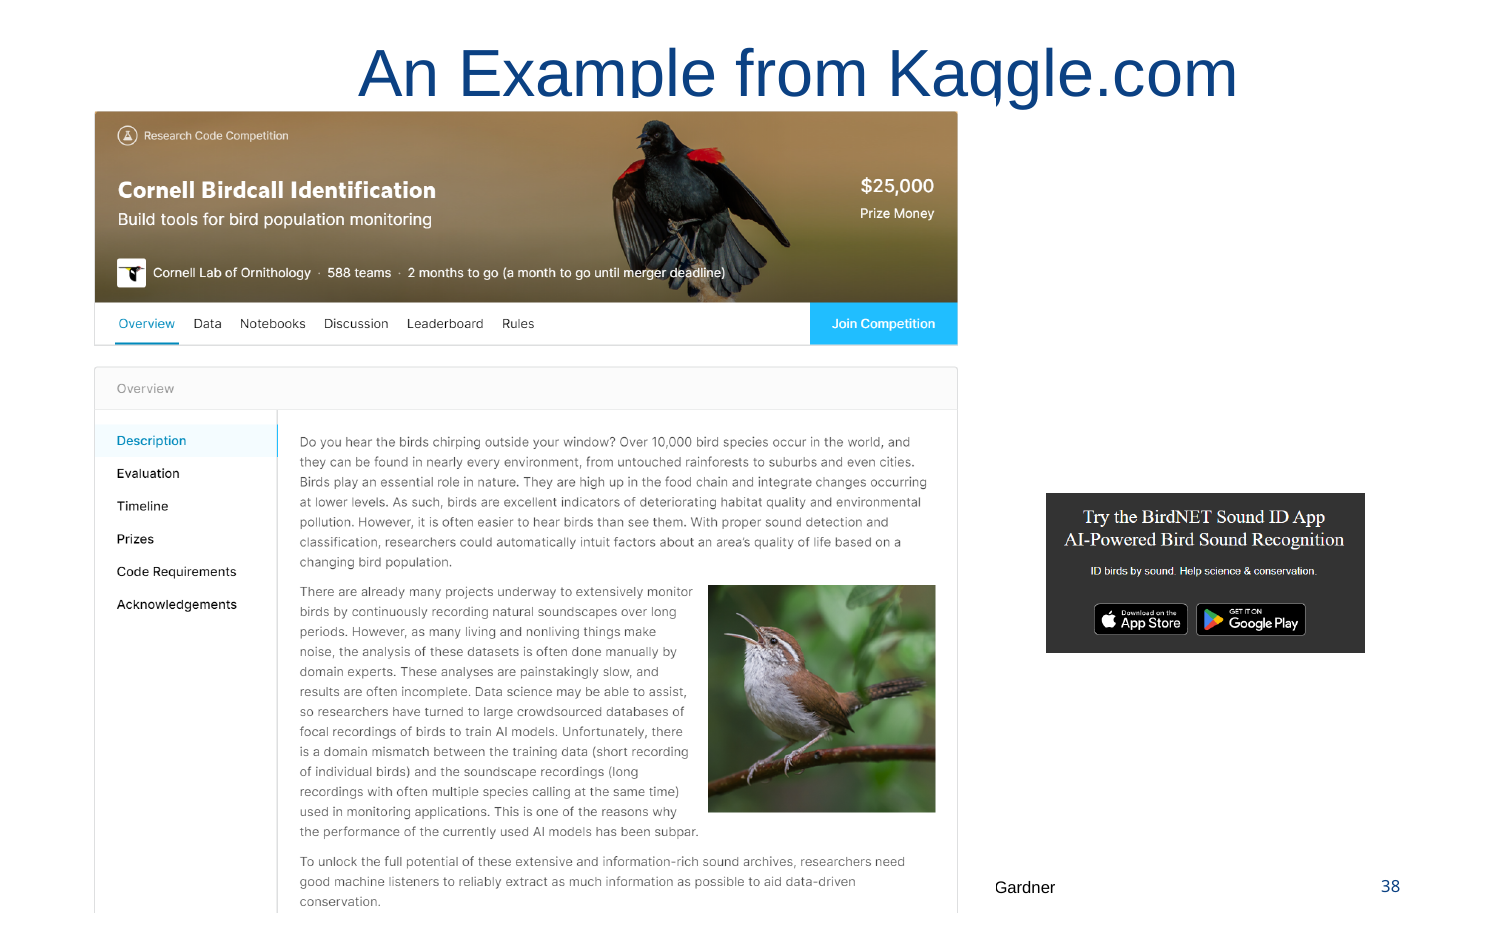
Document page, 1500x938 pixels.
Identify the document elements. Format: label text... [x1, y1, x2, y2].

title An Example from Kaggle.com [182, 21, 1416, 119]
slide_number 38 [1347, 862, 1416, 913]
picture [84, 98, 996, 913]
picture [1046, 493, 1365, 653]
